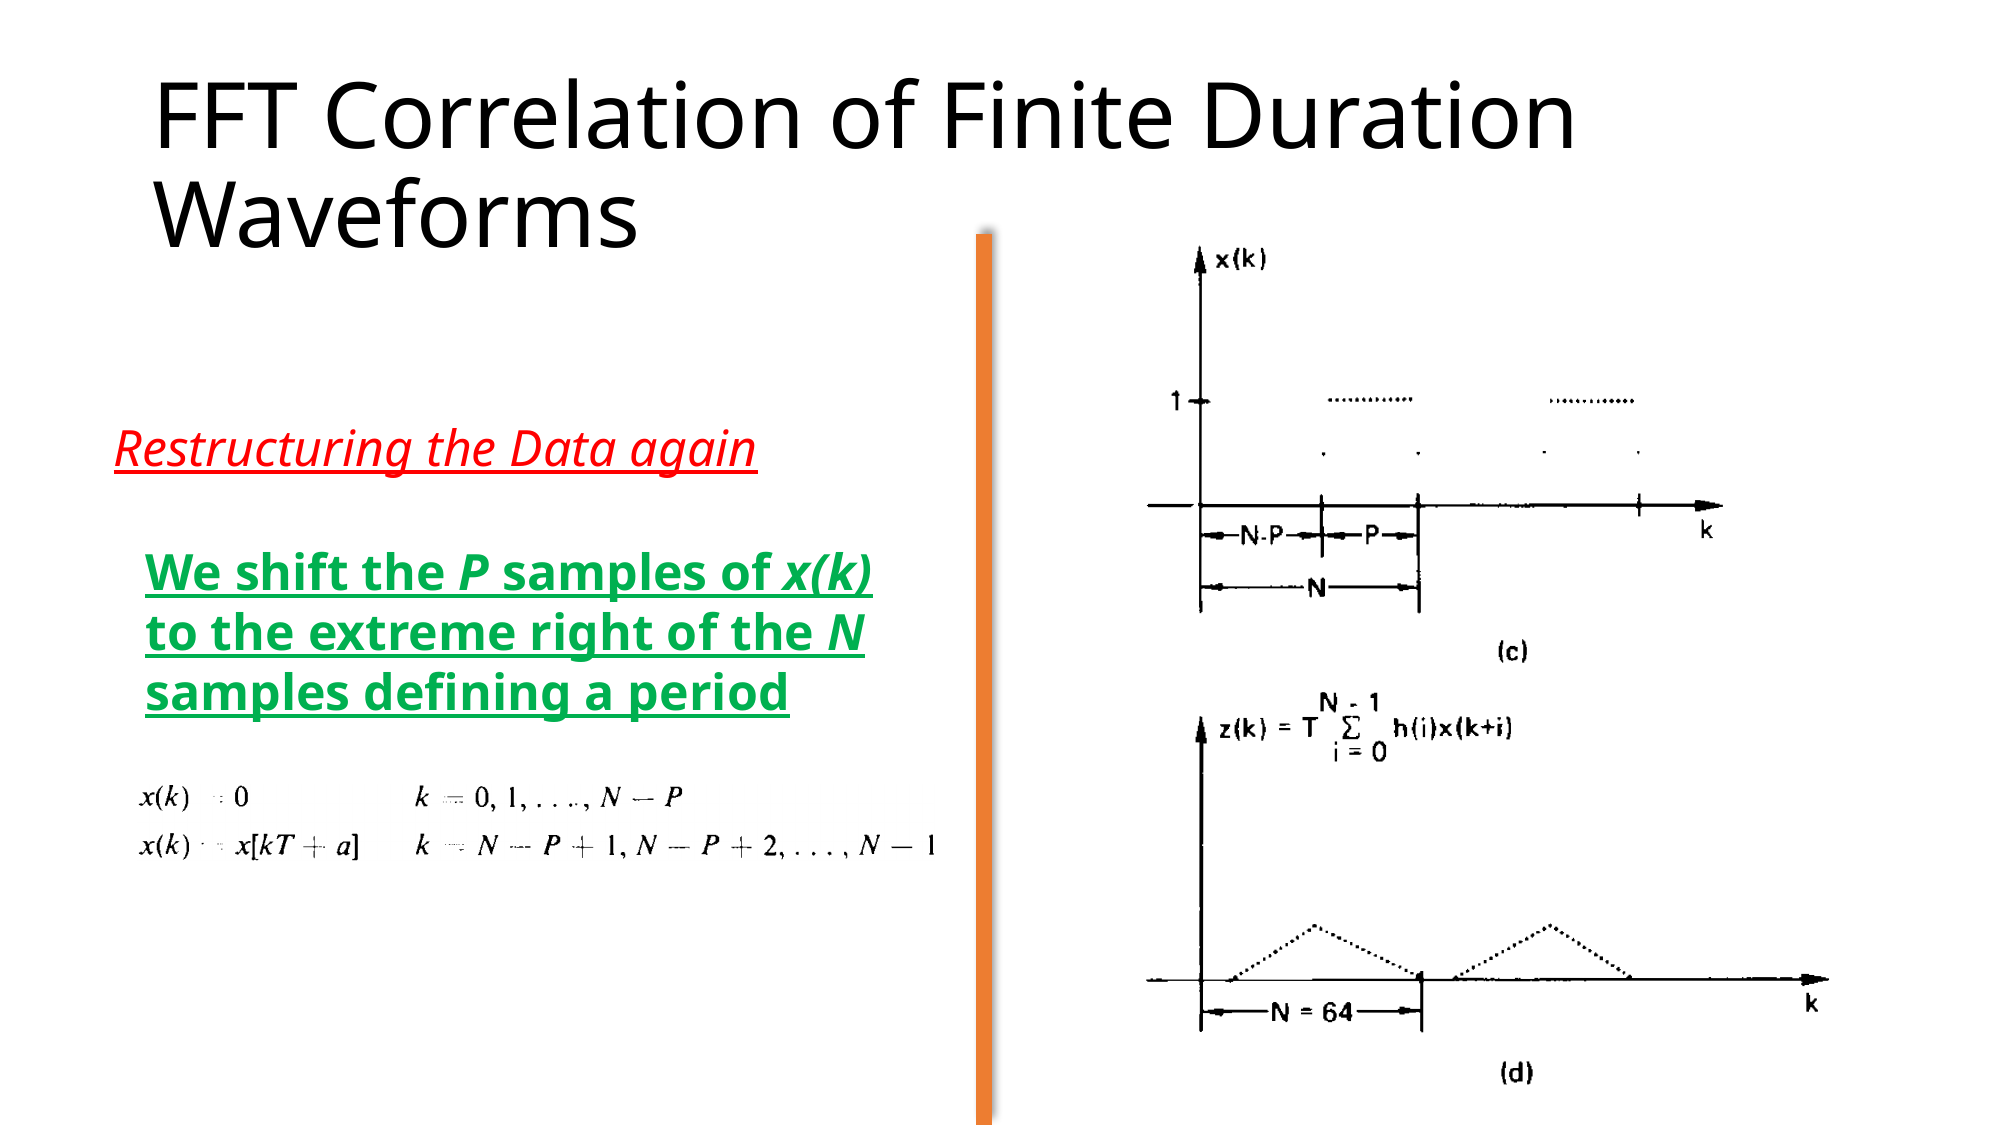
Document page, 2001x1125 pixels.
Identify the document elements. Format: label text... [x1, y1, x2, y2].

title FFT Correlation of Finite Duration Waveforms [137, 59, 1960, 278]
text_box We shift the P samples of x(k) to the extreme right of the N samples defining a period [130, 533, 935, 728]
picture [1144, 244, 1830, 1085]
text_box Restructuring the Data again [99, 408, 773, 484]
picture [137, 784, 935, 861]
